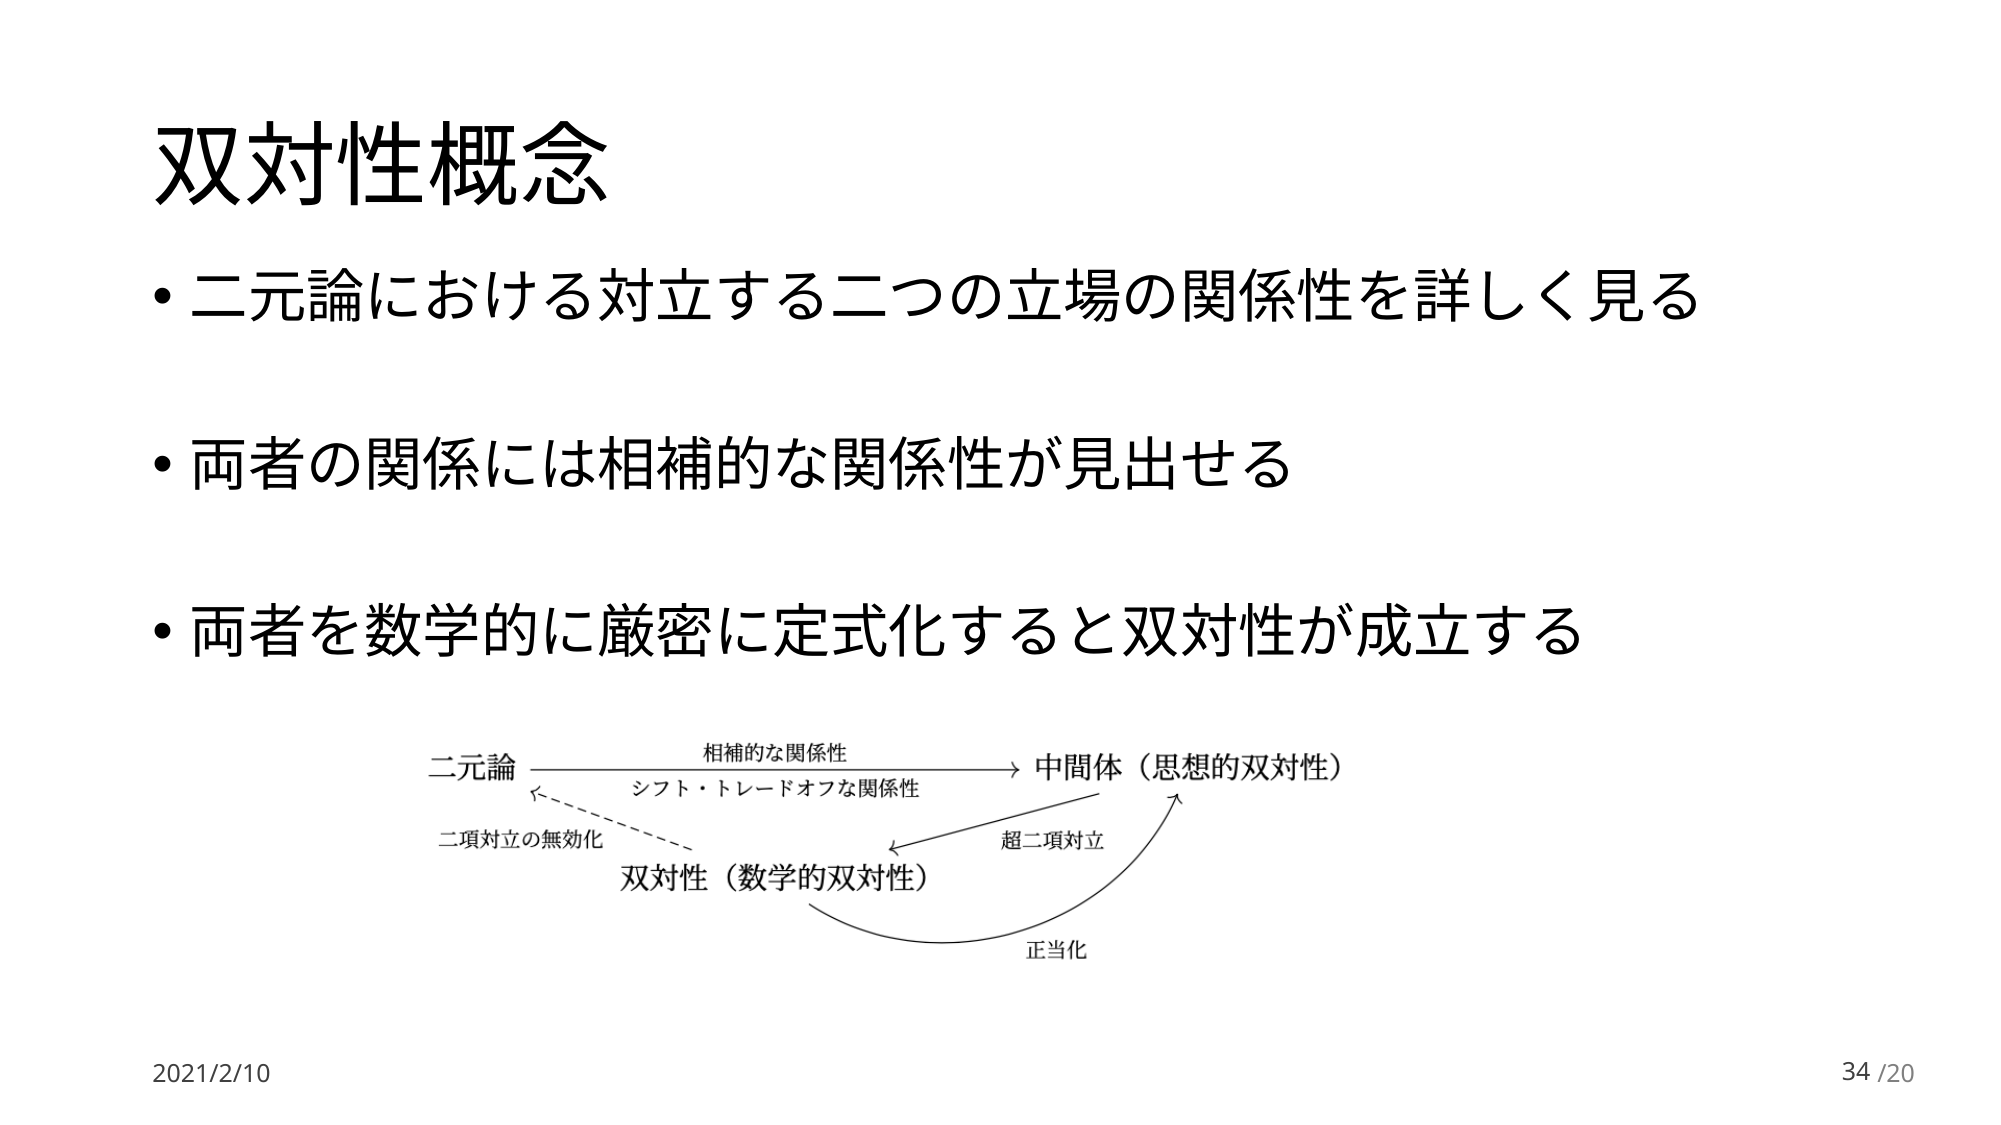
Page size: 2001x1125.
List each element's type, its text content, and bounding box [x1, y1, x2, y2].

list 二元論における対立する二つの立場の関係性を詳しく見る 両者の関係には相補的な関係性が見出せる 両者を数学的に厳密に定式化すると双対性が成立する [137, 259, 1863, 974]
slide_number 33 [1435, 1042, 1886, 1103]
title 双対性概念 [137, 59, 1863, 259]
picture [392, 722, 1393, 991]
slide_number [137, 1042, 588, 1103]
